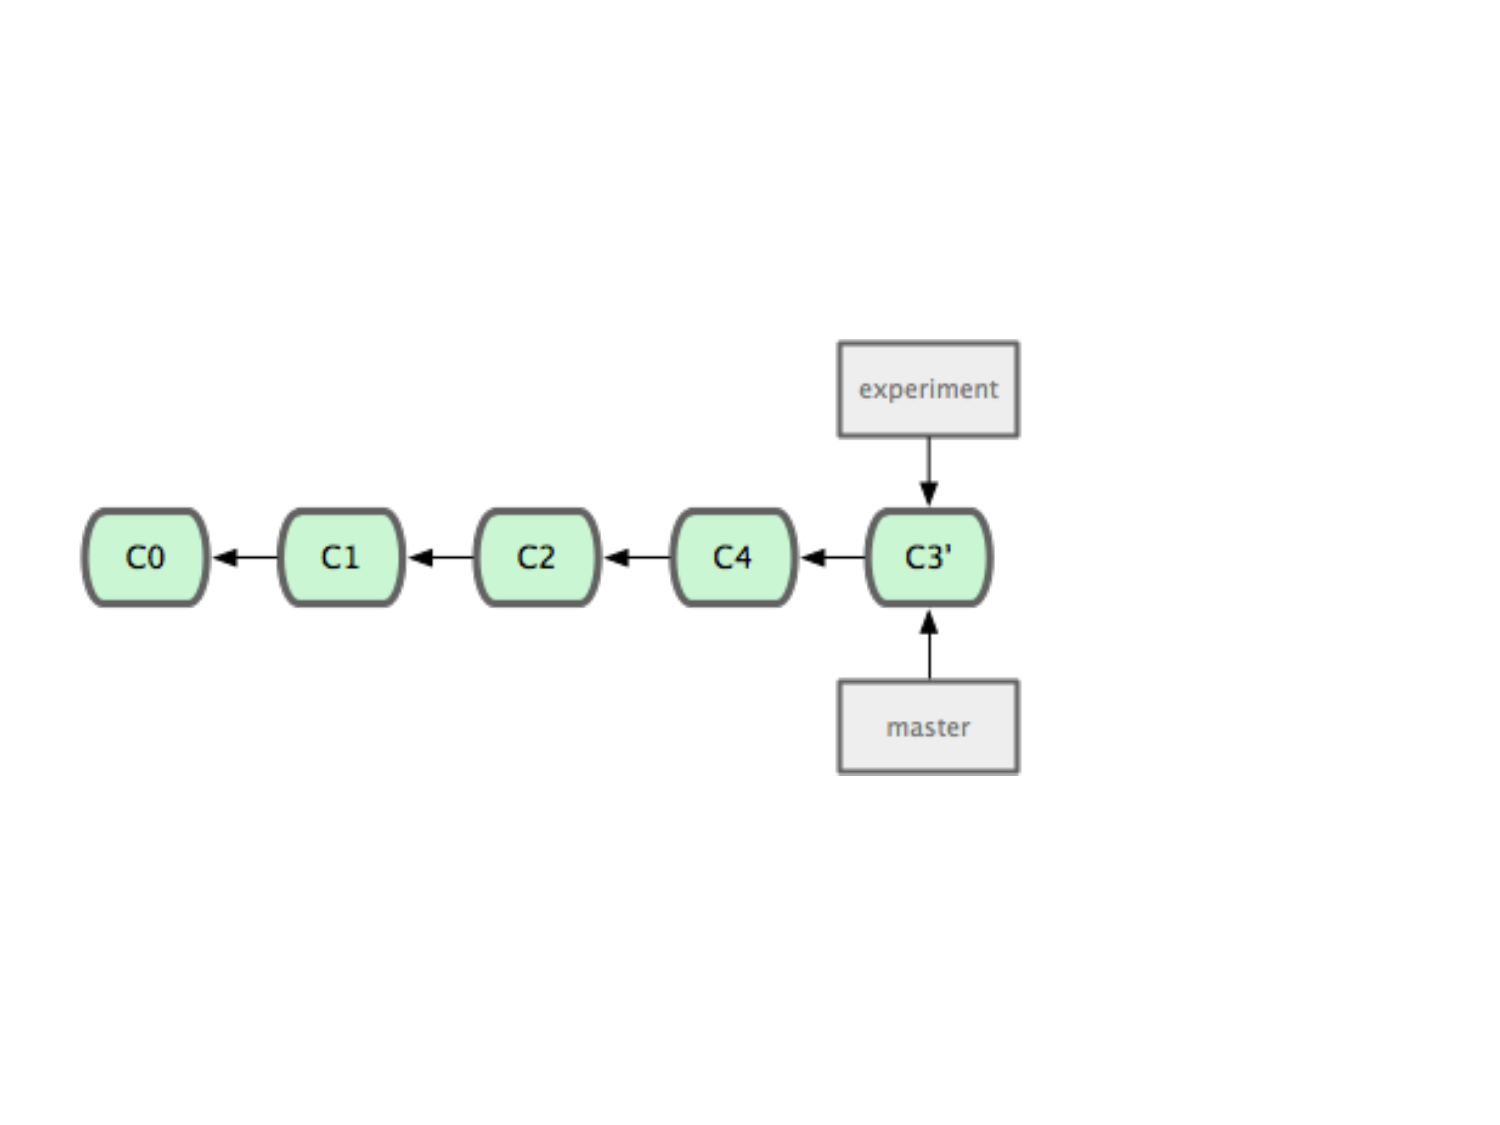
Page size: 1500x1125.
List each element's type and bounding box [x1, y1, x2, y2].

picture [76, 337, 1024, 776]
